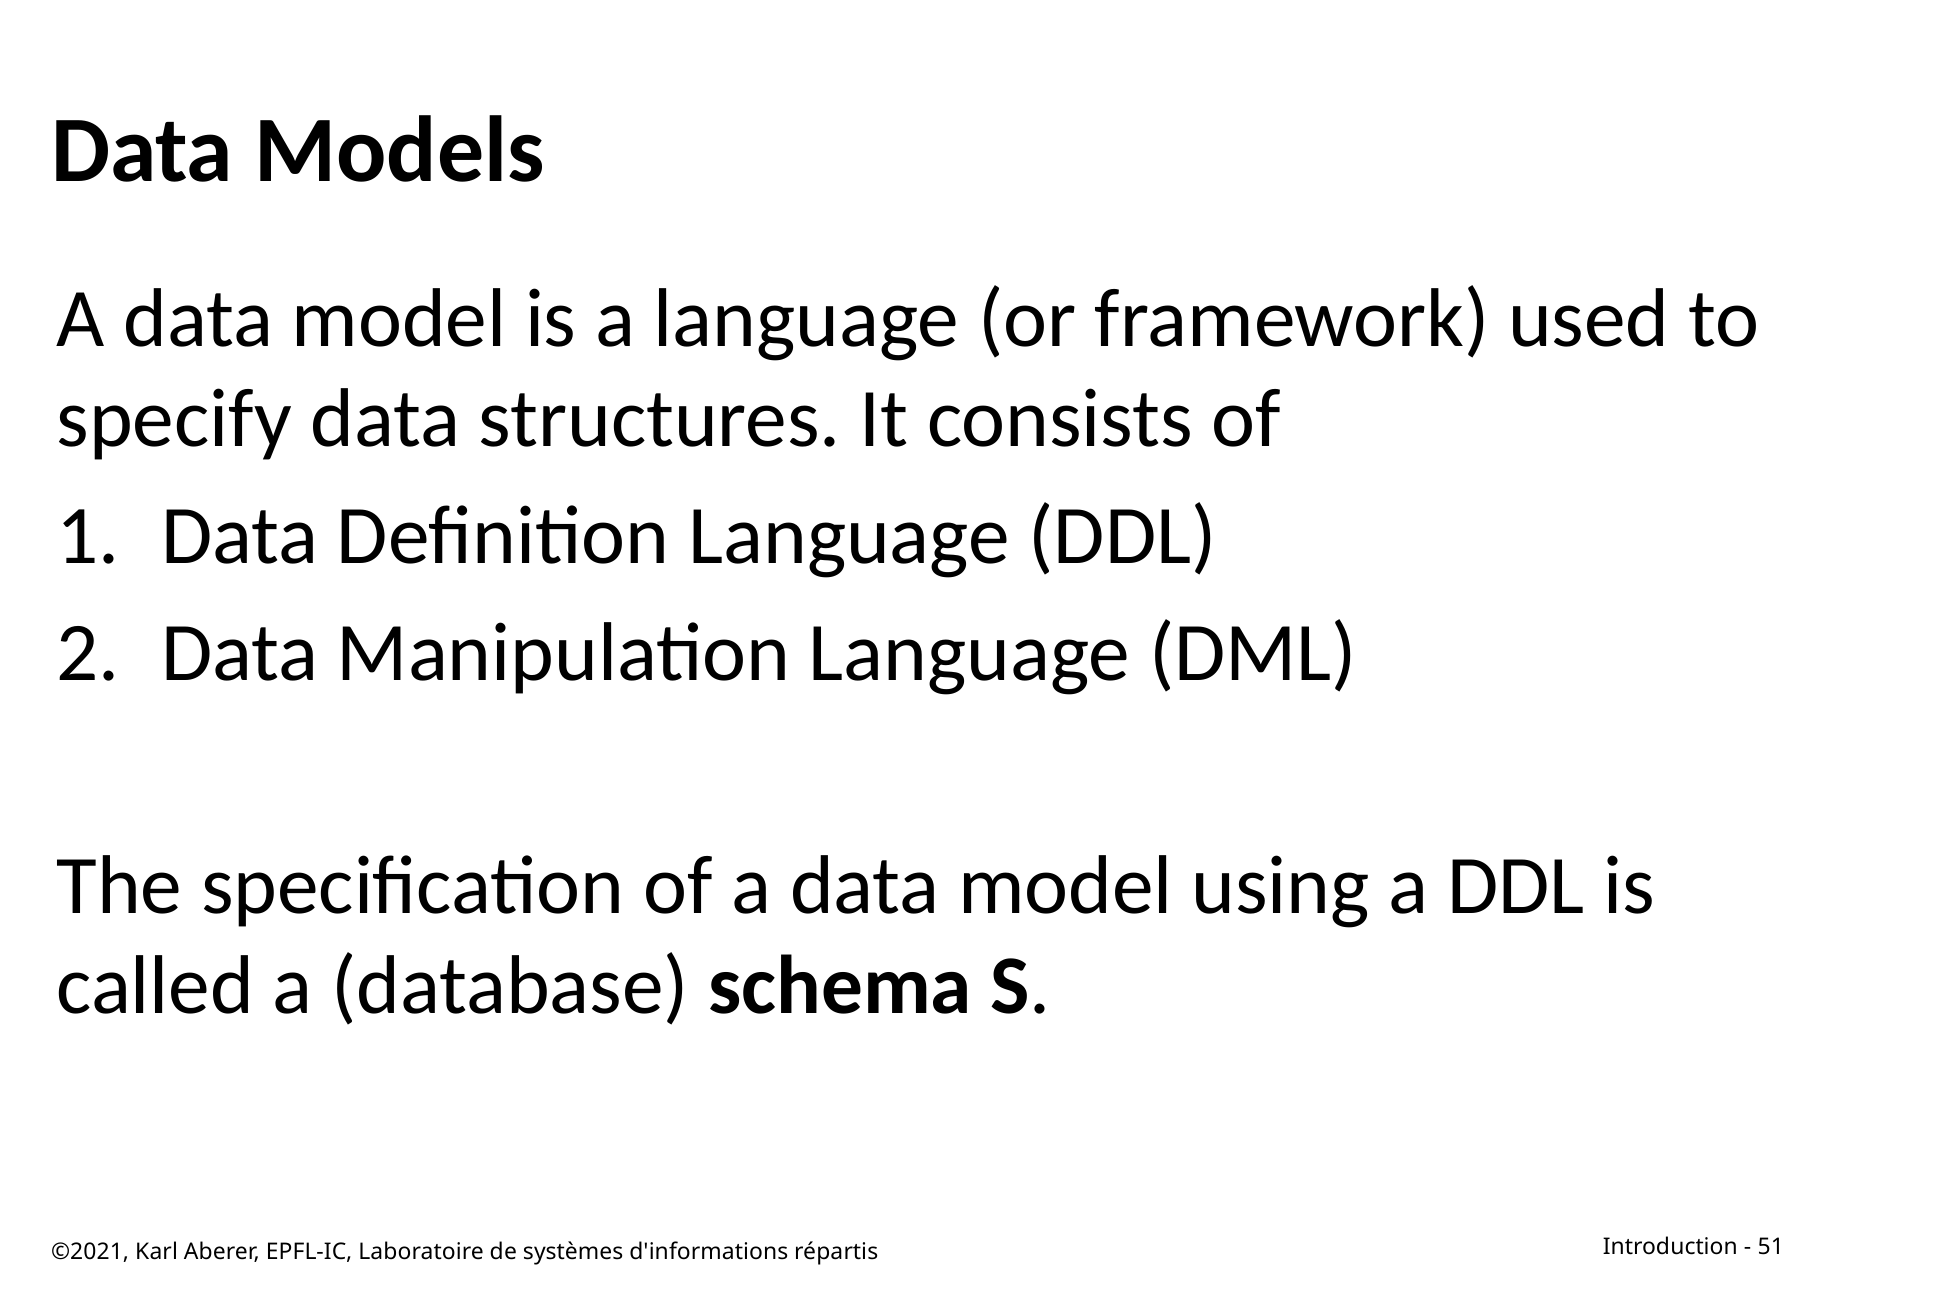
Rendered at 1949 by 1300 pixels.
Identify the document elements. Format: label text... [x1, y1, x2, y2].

footer ©2021, Karl Aberer, EPFL-IC, Laboratoire de systèmes d'informations répartis [32, 1227, 1284, 1271]
list A data model is a language (or framework) used to specify data structures. It consists of Data Definition Language (DDL) Data Manipulation Language (DML) The specification of a data model using a DDL is called a (database) schema S. [37, 253, 1809, 1208]
title Data Models [32, 57, 1803, 232]
